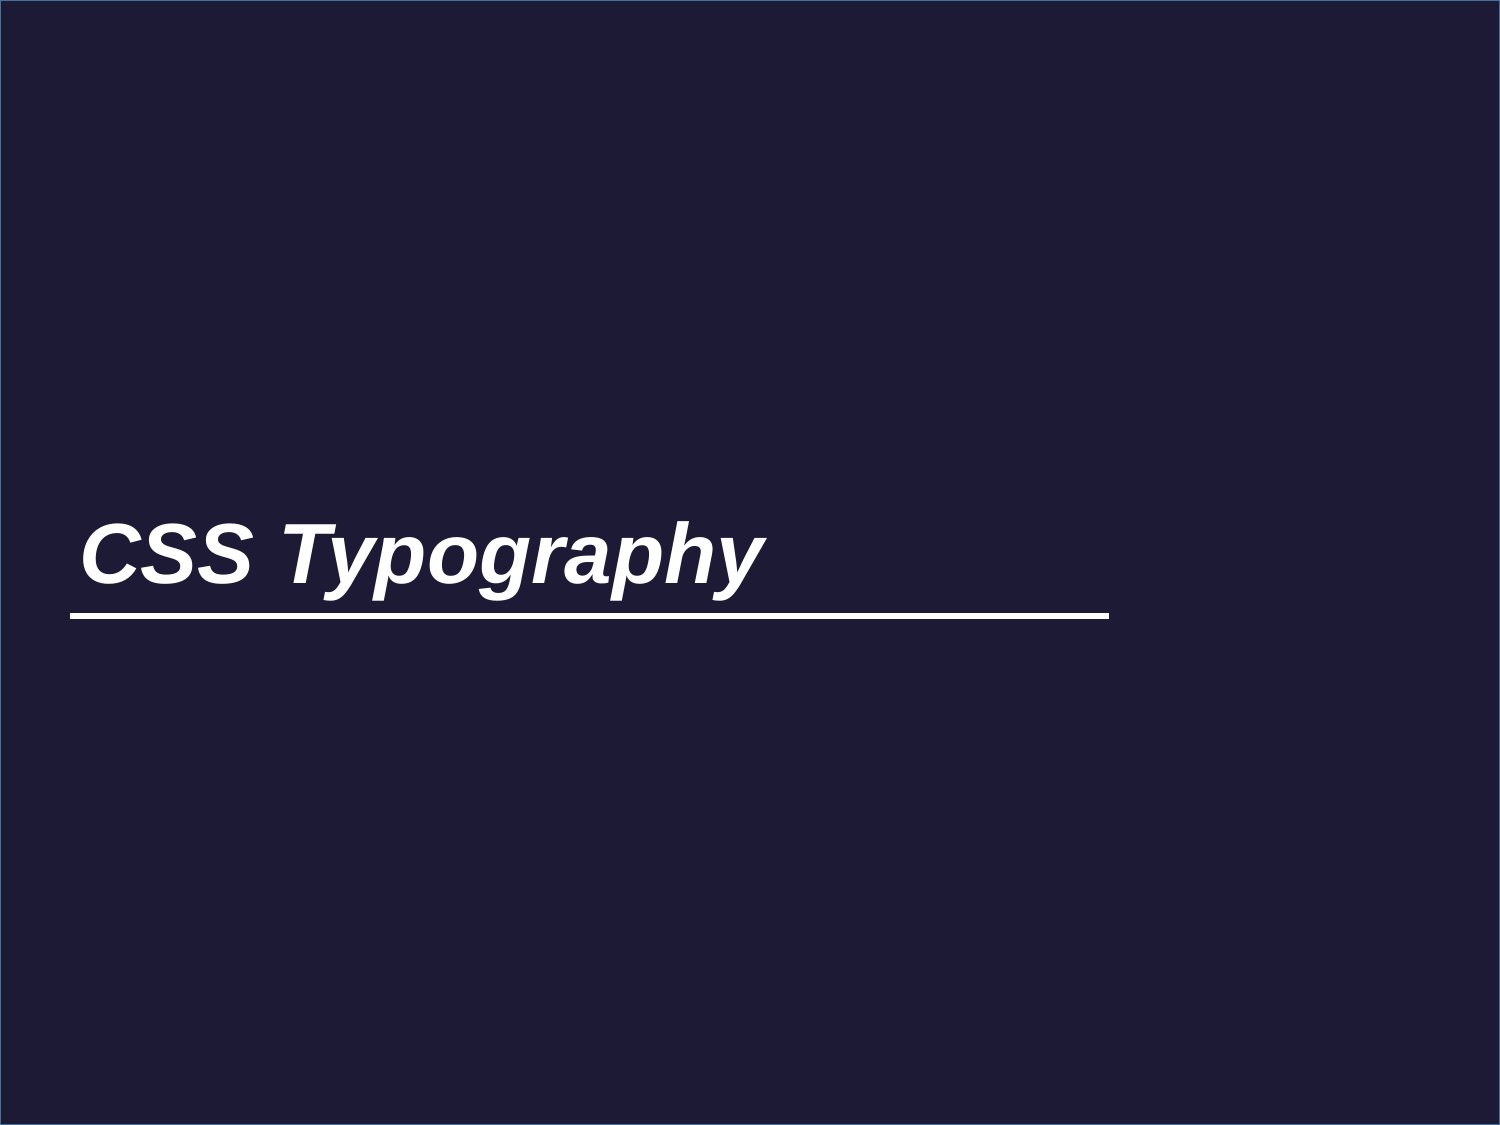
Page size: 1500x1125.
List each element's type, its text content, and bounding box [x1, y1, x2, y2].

title CSS Typography [64, 484, 1415, 628]
